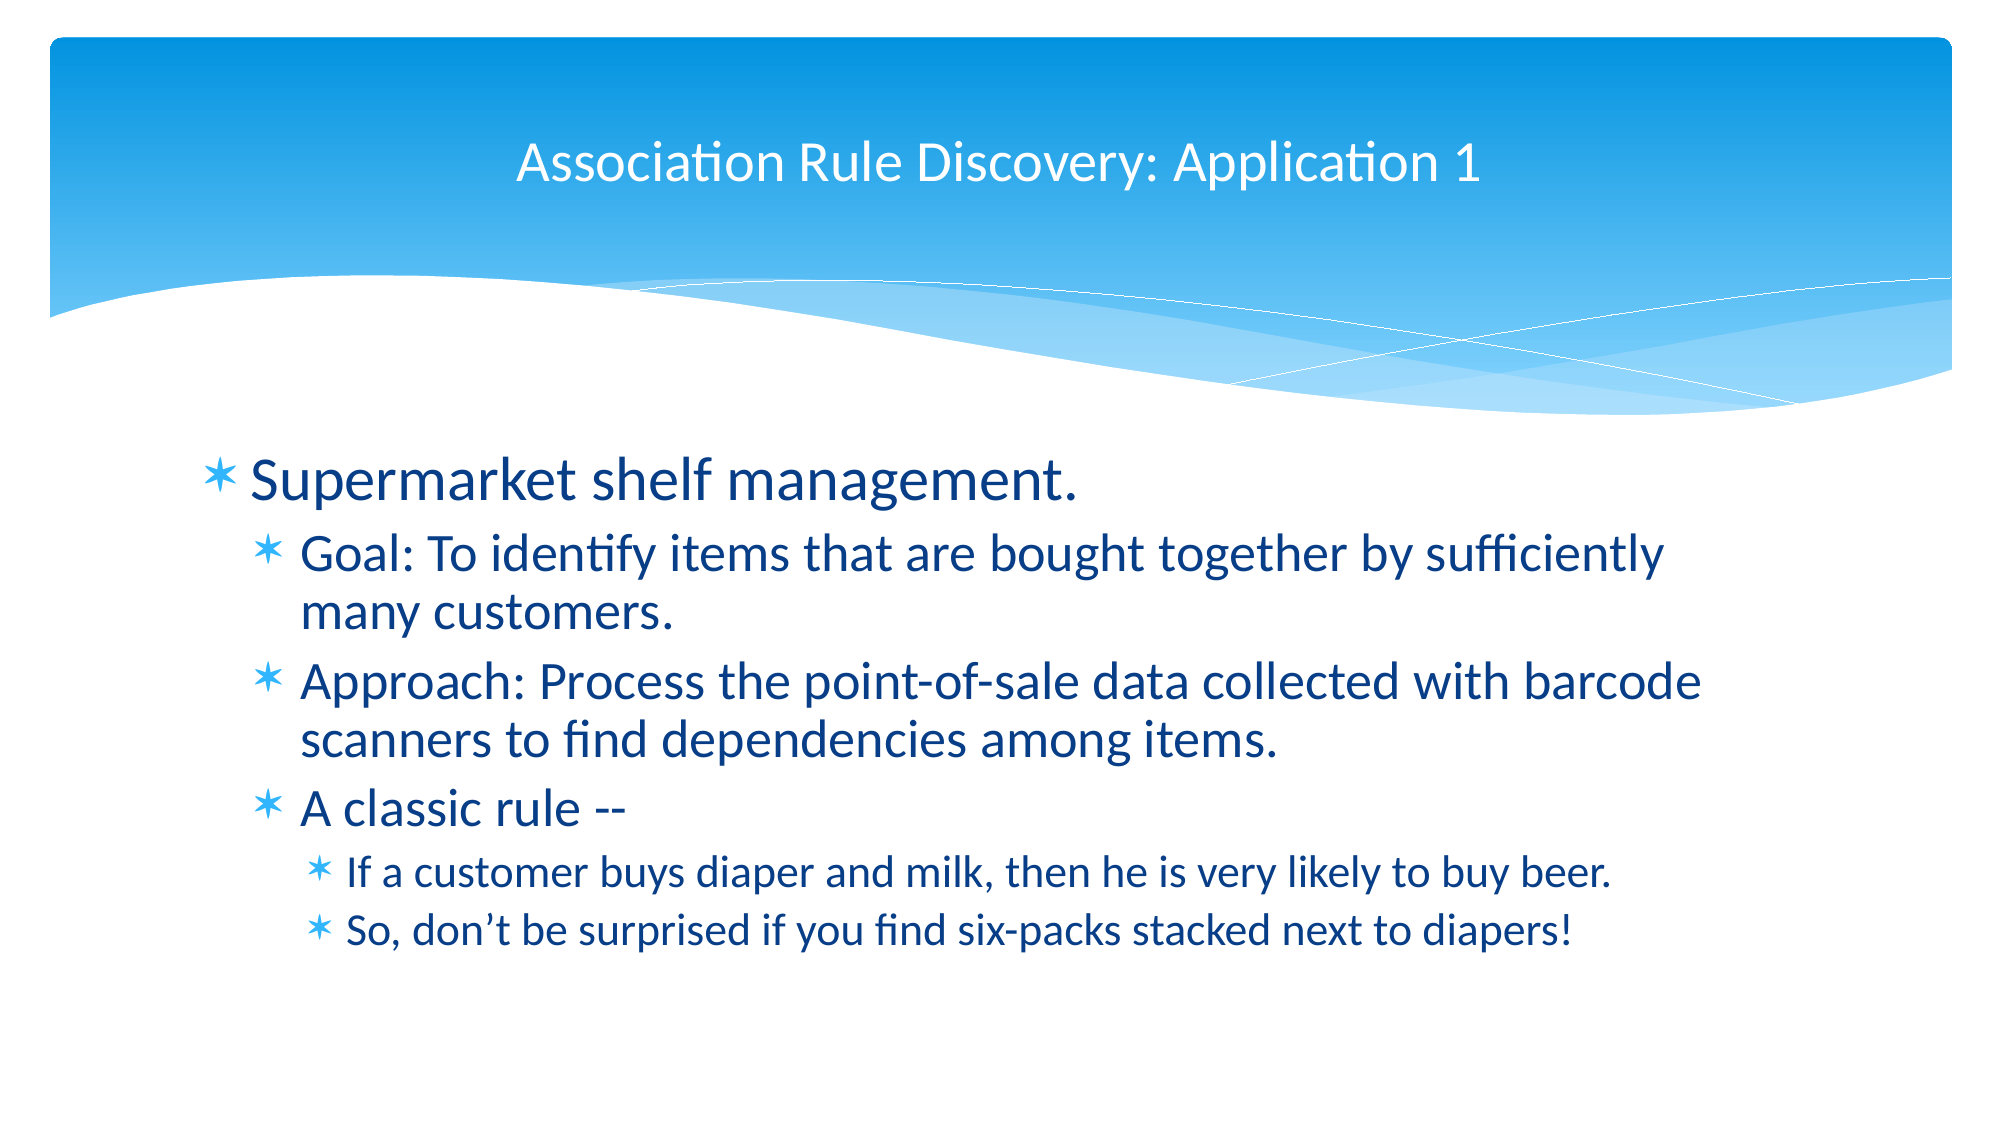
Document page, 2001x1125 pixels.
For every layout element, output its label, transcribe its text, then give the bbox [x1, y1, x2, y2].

list Supermarket shelf management. Goal: To identify items that are bought together by sufficiently many customers. Approach: Process the point-of-sale data collected with barcode scanners to find dependencies among items. A classic rule -- If a customer buys diaper and milk, then he is very likely to buy beer. So, don’t be surprised if you find six-packs stacked next to diapers! [190, 438, 1812, 1005]
title Association Rule Discovery: Application 1 [99, 55, 1900, 261]
